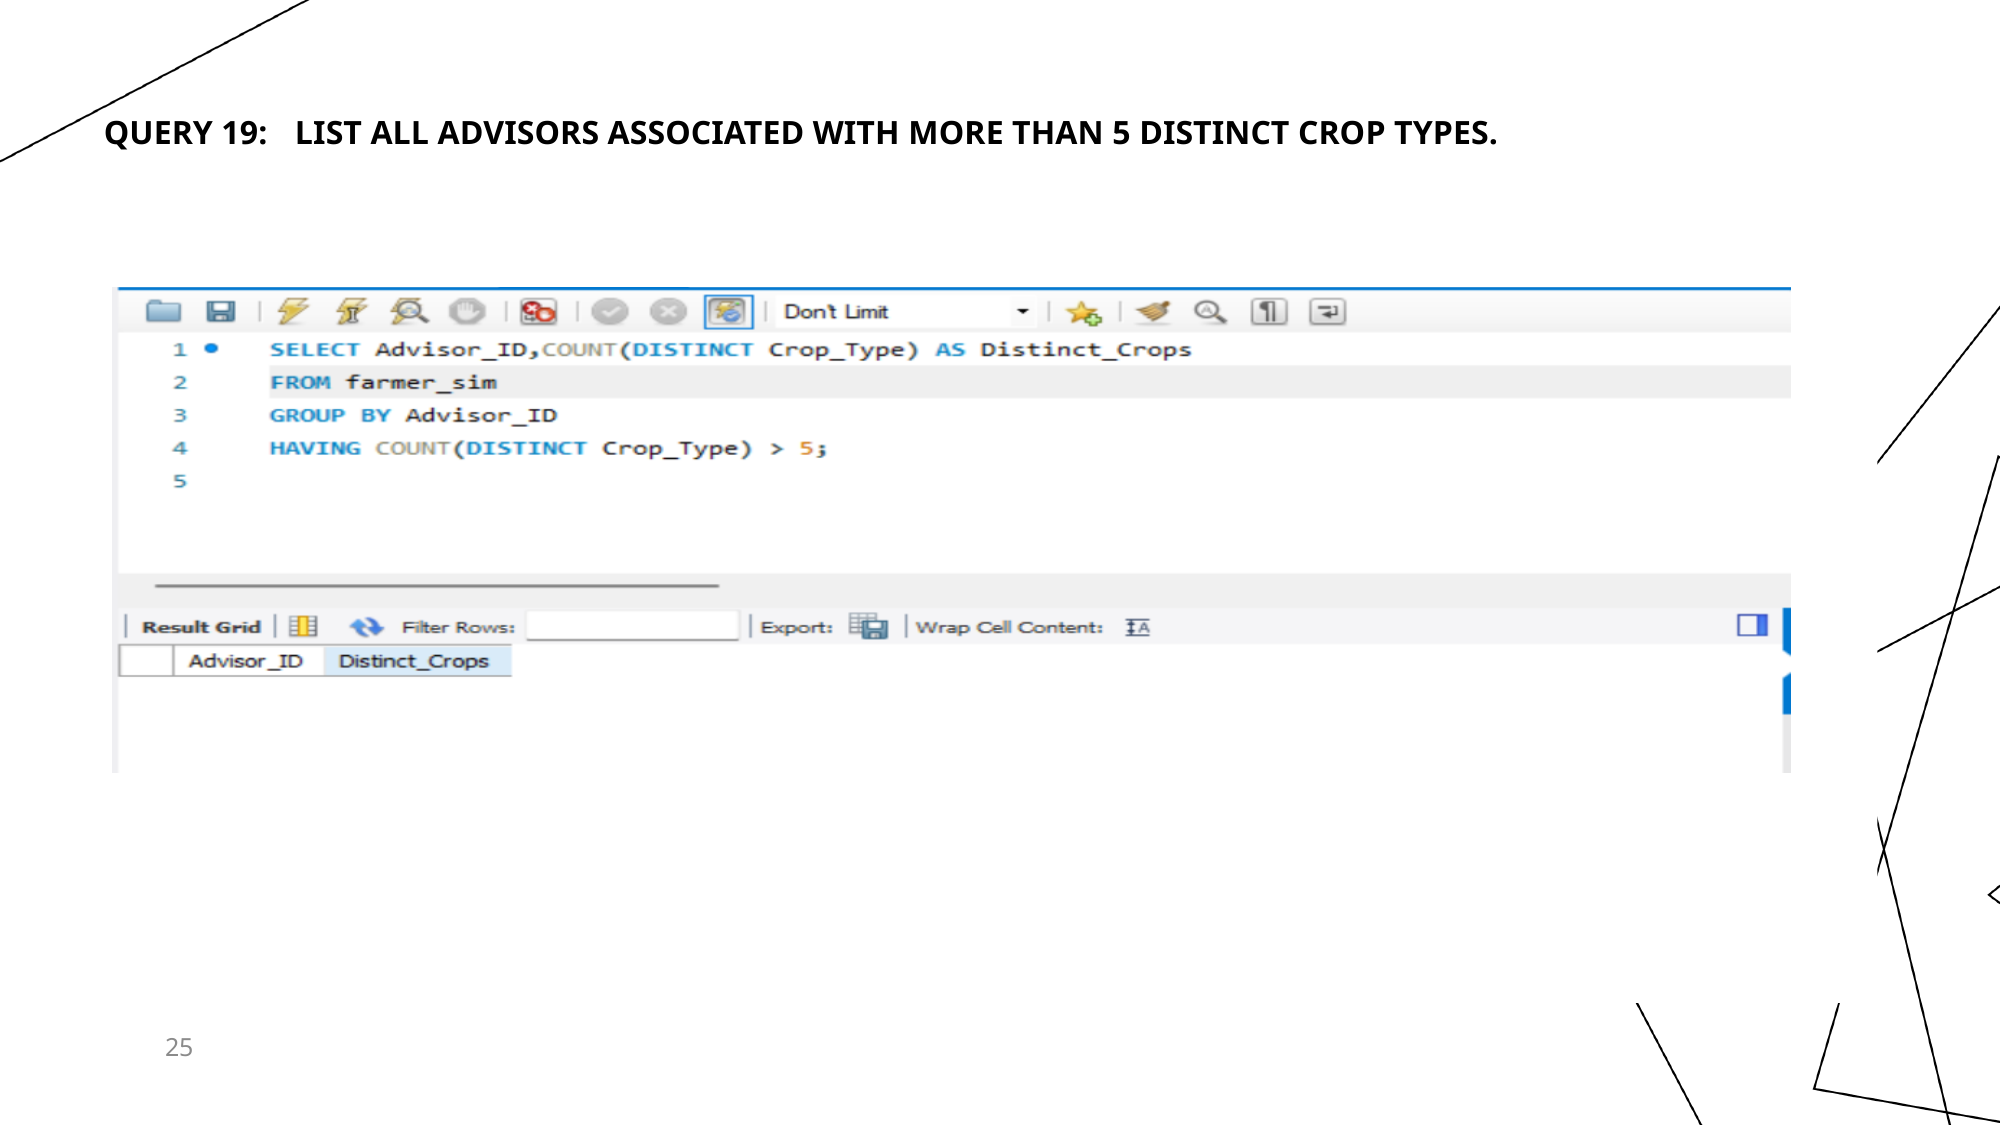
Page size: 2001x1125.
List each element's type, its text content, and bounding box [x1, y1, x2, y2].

title Query 19: List all advisors associated with more than 5 distinct crop types. [88, 91, 1850, 238]
slide_number 25 [150, 1024, 254, 1074]
picture [112, 287, 1791, 773]
picture [1514, 301, 2000, 1125]
picture [0, 0, 324, 274]
